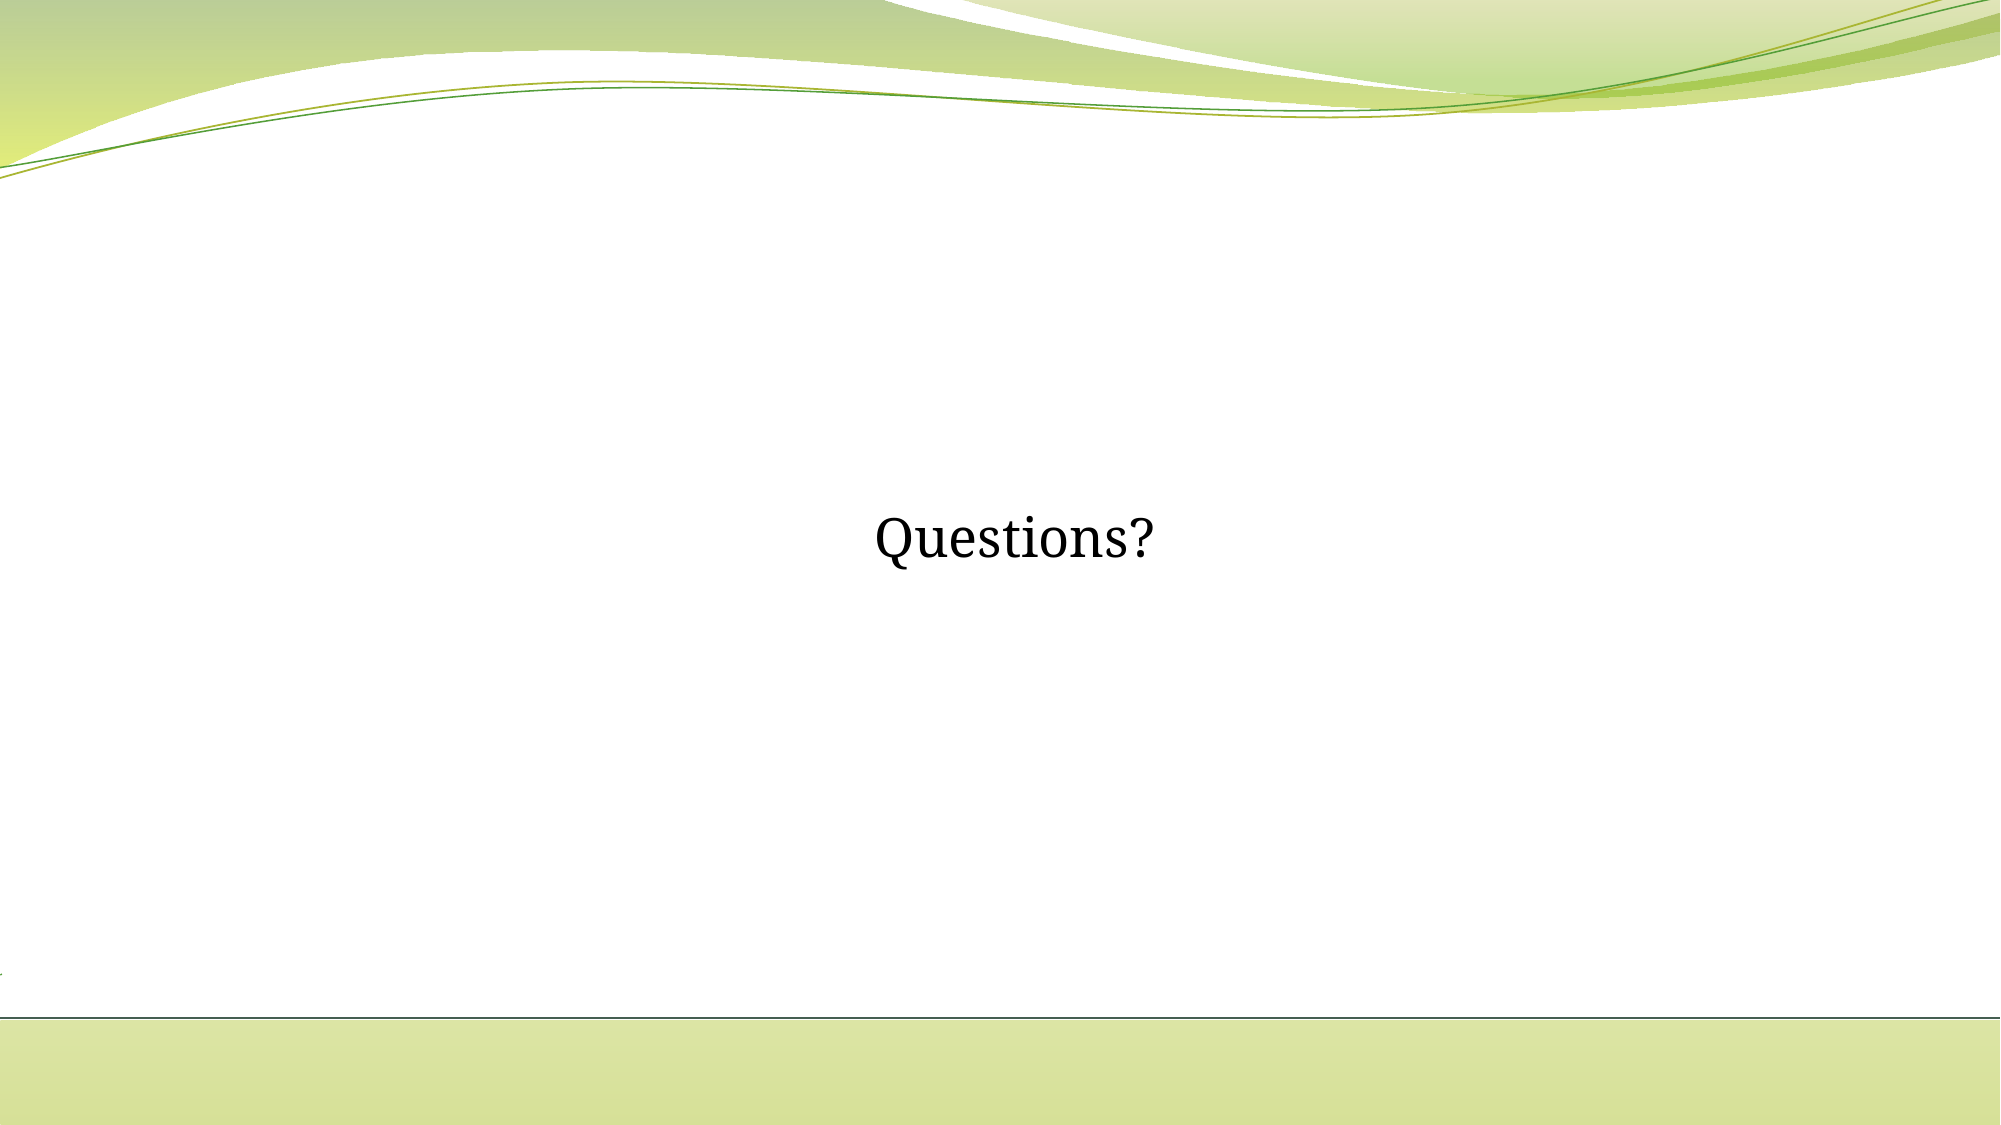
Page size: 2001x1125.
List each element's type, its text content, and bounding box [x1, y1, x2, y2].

subtitle Questions? [160, 496, 1879, 784]
